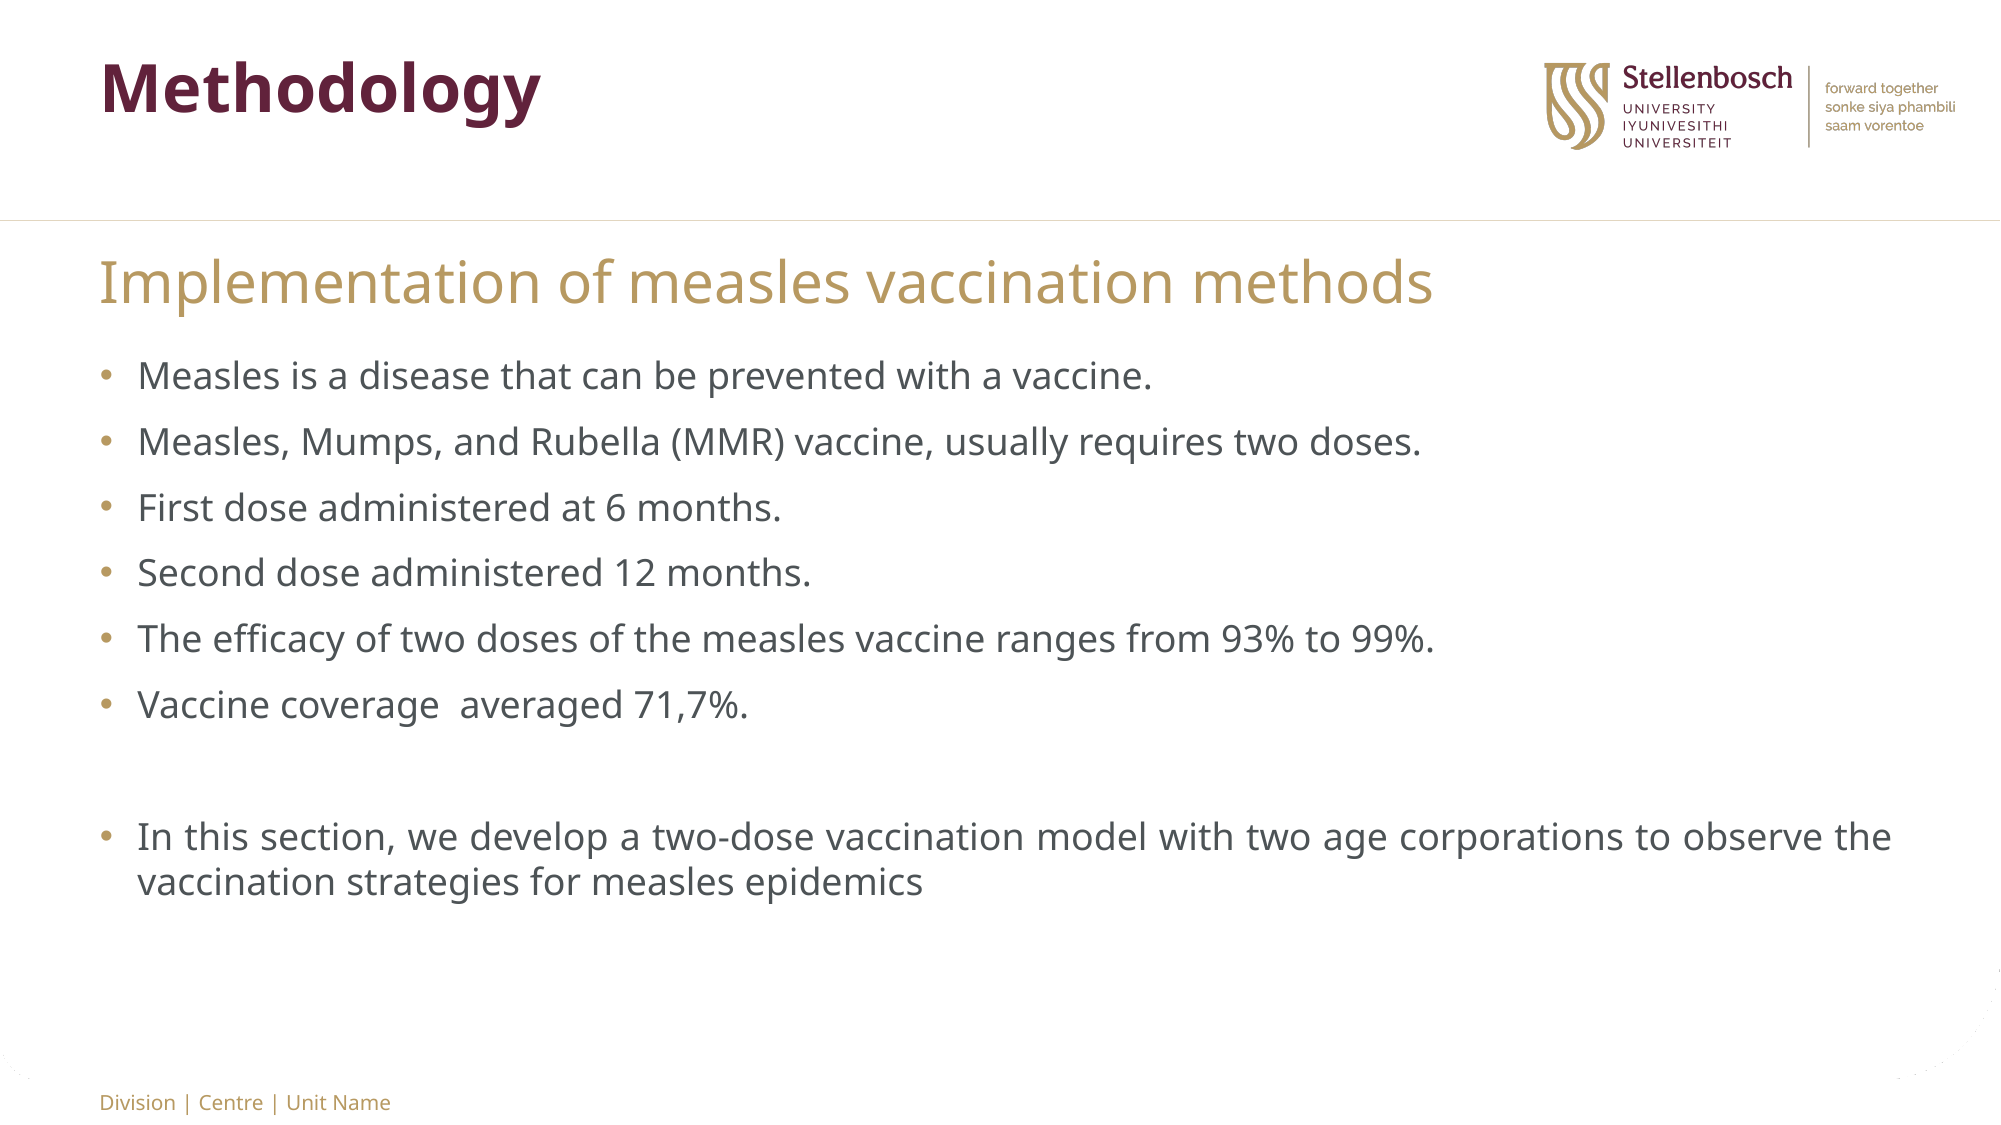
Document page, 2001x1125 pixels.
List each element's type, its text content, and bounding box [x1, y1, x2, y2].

list Measles is a disease that can be prevented with a vaccine. Measles, Mumps, and Rubella (MMR) vaccine, usually requires two doses. First dose administered at 6 months. Second dose administered 12 months. The efficacy of two doses of the measles vaccine ranges from 93% to 99%. Vaccine coverage averaged 71,7%. In this section, we develop a two-dose vaccination model with two age corporations to observe the vaccination strategies for measles epidemics [85, 344, 1910, 1069]
picture [0, 969, 2000, 1125]
picture [1499, 21, 2000, 192]
title Methodology [85, 47, 1452, 215]
list Implementation of measles vaccination methods [85, 227, 1910, 333]
